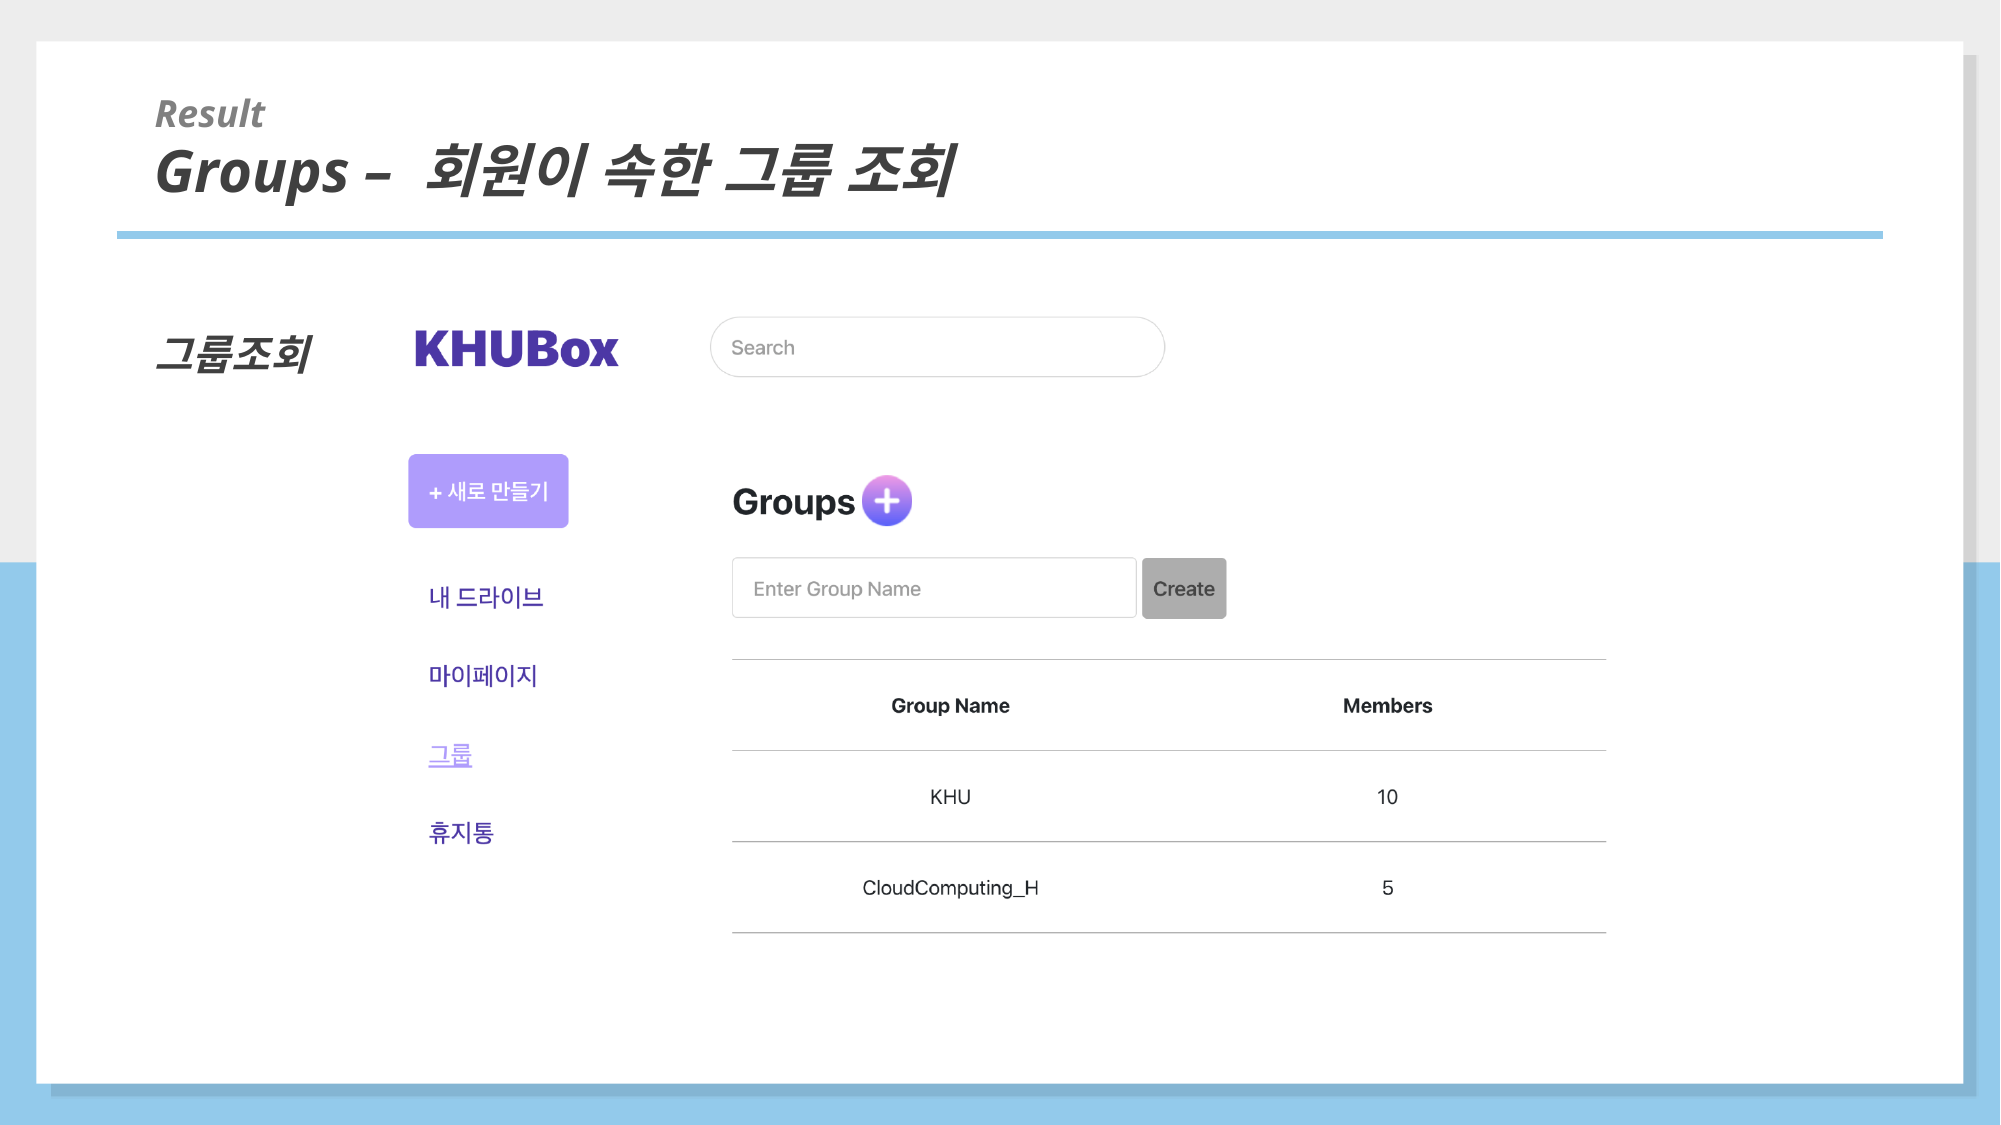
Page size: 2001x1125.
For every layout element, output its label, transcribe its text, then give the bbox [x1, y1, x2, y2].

text_box Result Groups – 회원이 속한 그룹 조회 [139, 59, 1884, 212]
picture [403, 296, 1679, 983]
text_box 그룹조회 [139, 296, 367, 386]
text_box [35, 40, 1964, 1085]
text_box [0, 0, 2000, 563]
